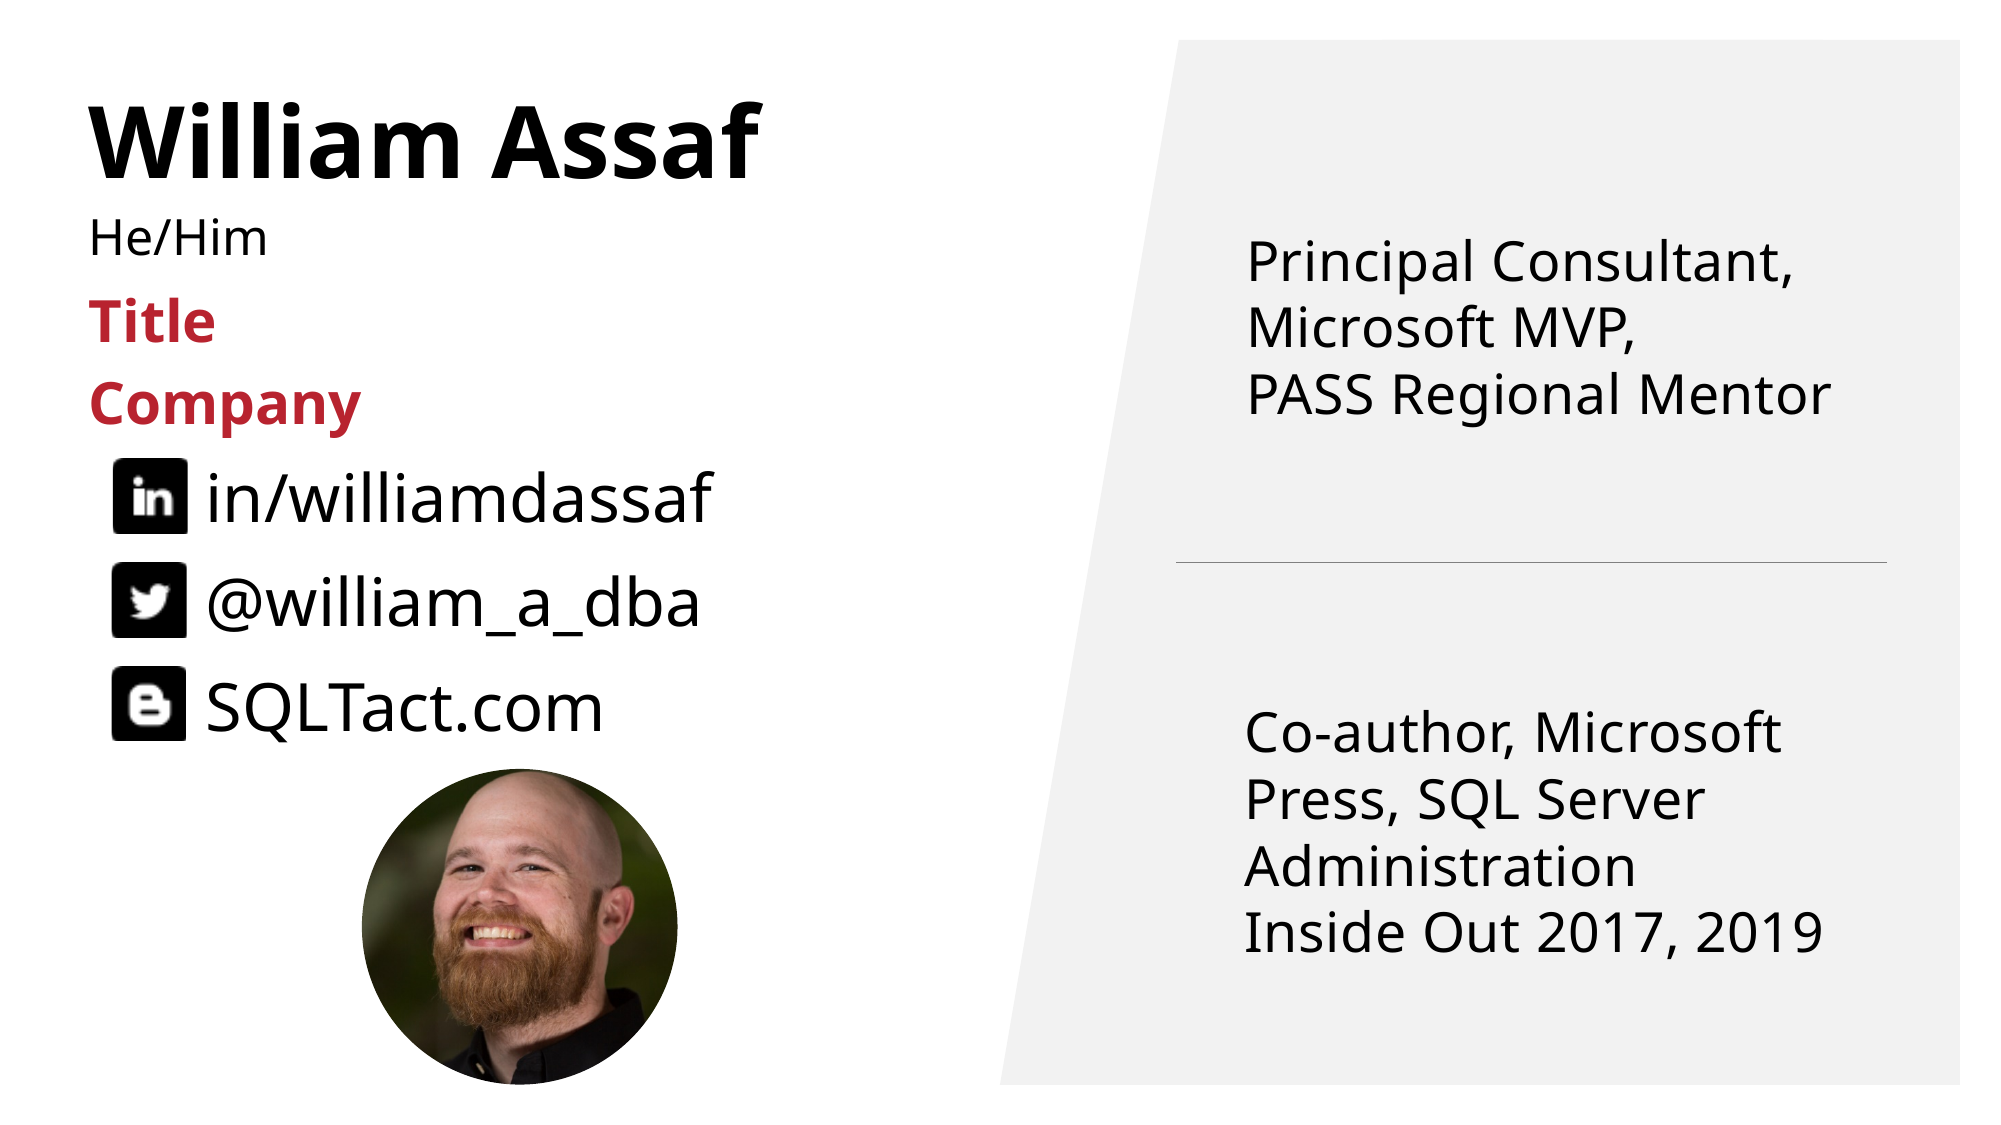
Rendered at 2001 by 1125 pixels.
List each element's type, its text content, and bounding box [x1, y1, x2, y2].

list He/Him [73, 198, 936, 271]
title William Assaf [73, 94, 967, 193]
picture [111, 665, 187, 741]
list Co-author, Microsoft Press, SQL Server Administration Inside Out 2017, 2019 [1229, 666, 1886, 1062]
list in/williamdassaf @william_a_dba SQLTact.com [190, 447, 1000, 754]
picture [112, 458, 188, 534]
picture [111, 562, 187, 638]
list Principal Consultant, Microsoft MVP, PASS Regional Mentor [1231, 128, 1888, 524]
picture [361, 768, 678, 1085]
list Title Company [73, 276, 966, 447]
